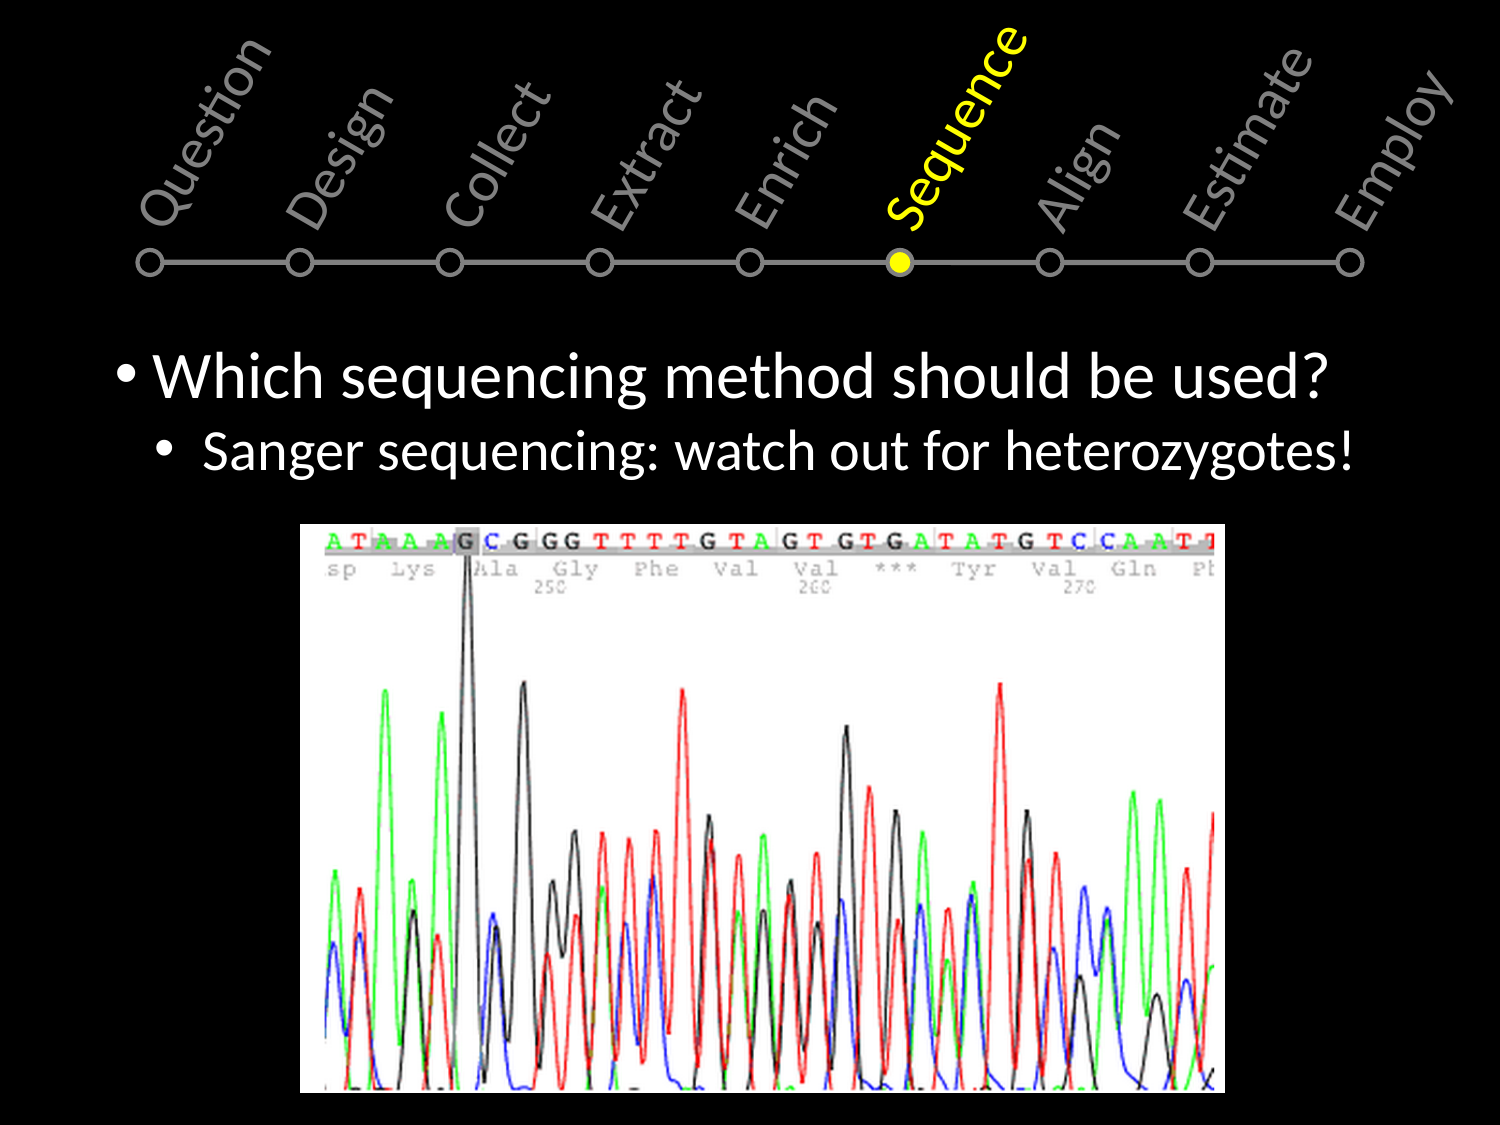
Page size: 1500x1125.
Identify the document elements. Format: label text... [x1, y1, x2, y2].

text_box [1039, 272, 1061, 278]
text_box Extract [557, 24, 742, 258]
text_box Design [252, 36, 429, 258]
text_box [885, 247, 915, 260]
text_box [739, 272, 761, 278]
text_box Which sequencing method should be used? Sanger sequencing: watch out for heterozygotes! [99, 324, 1463, 490]
text_box [1189, 272, 1211, 278]
text_box Align [999, 69, 1158, 258]
picture [299, 524, 1226, 1093]
text_box [1335, 247, 1365, 278]
text_box [439, 272, 461, 278]
text_box [1035, 247, 1065, 260]
text_box [735, 247, 765, 260]
text_box [1185, 247, 1215, 260]
text_box [285, 247, 315, 260]
text_box Sequence [851, 0, 1057, 258]
text_box [289, 272, 311, 278]
text_box Estimate [1149, 5, 1344, 258]
text_box [589, 272, 611, 278]
text_box Question [102, 0, 304, 258]
text_box Employ [1301, 35, 1479, 258]
text_box [435, 247, 465, 260]
text_box [889, 272, 911, 278]
text_box [585, 247, 615, 260]
text_box Collect [408, 33, 587, 257]
text_box [135, 247, 165, 278]
text_box Enrich [701, 50, 869, 256]
